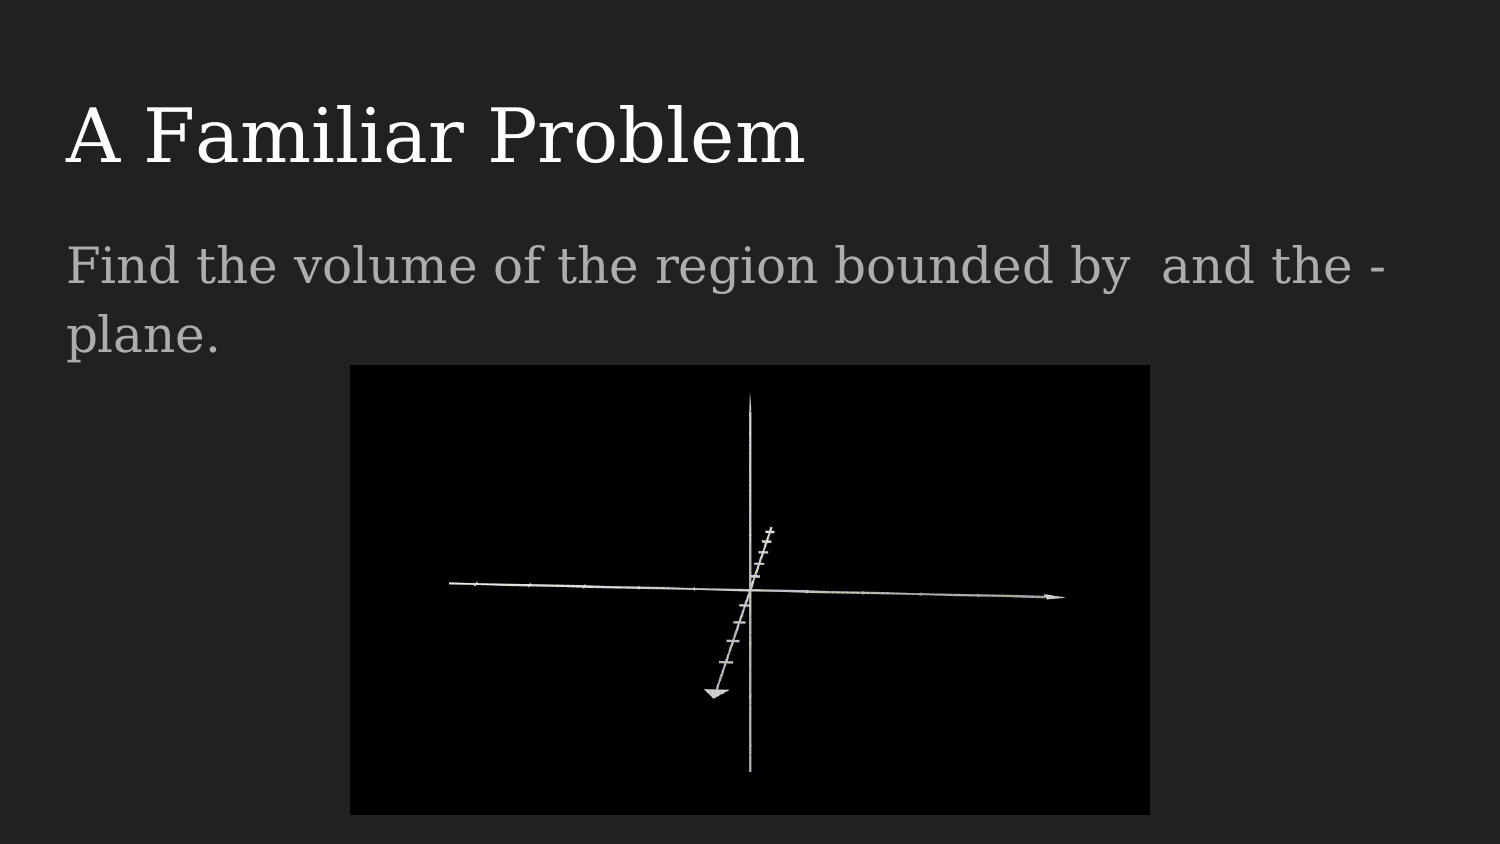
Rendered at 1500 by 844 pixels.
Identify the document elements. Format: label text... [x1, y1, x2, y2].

title A Familiar Problem [51, 72, 1449, 189]
picture [350, 364, 1150, 815]
